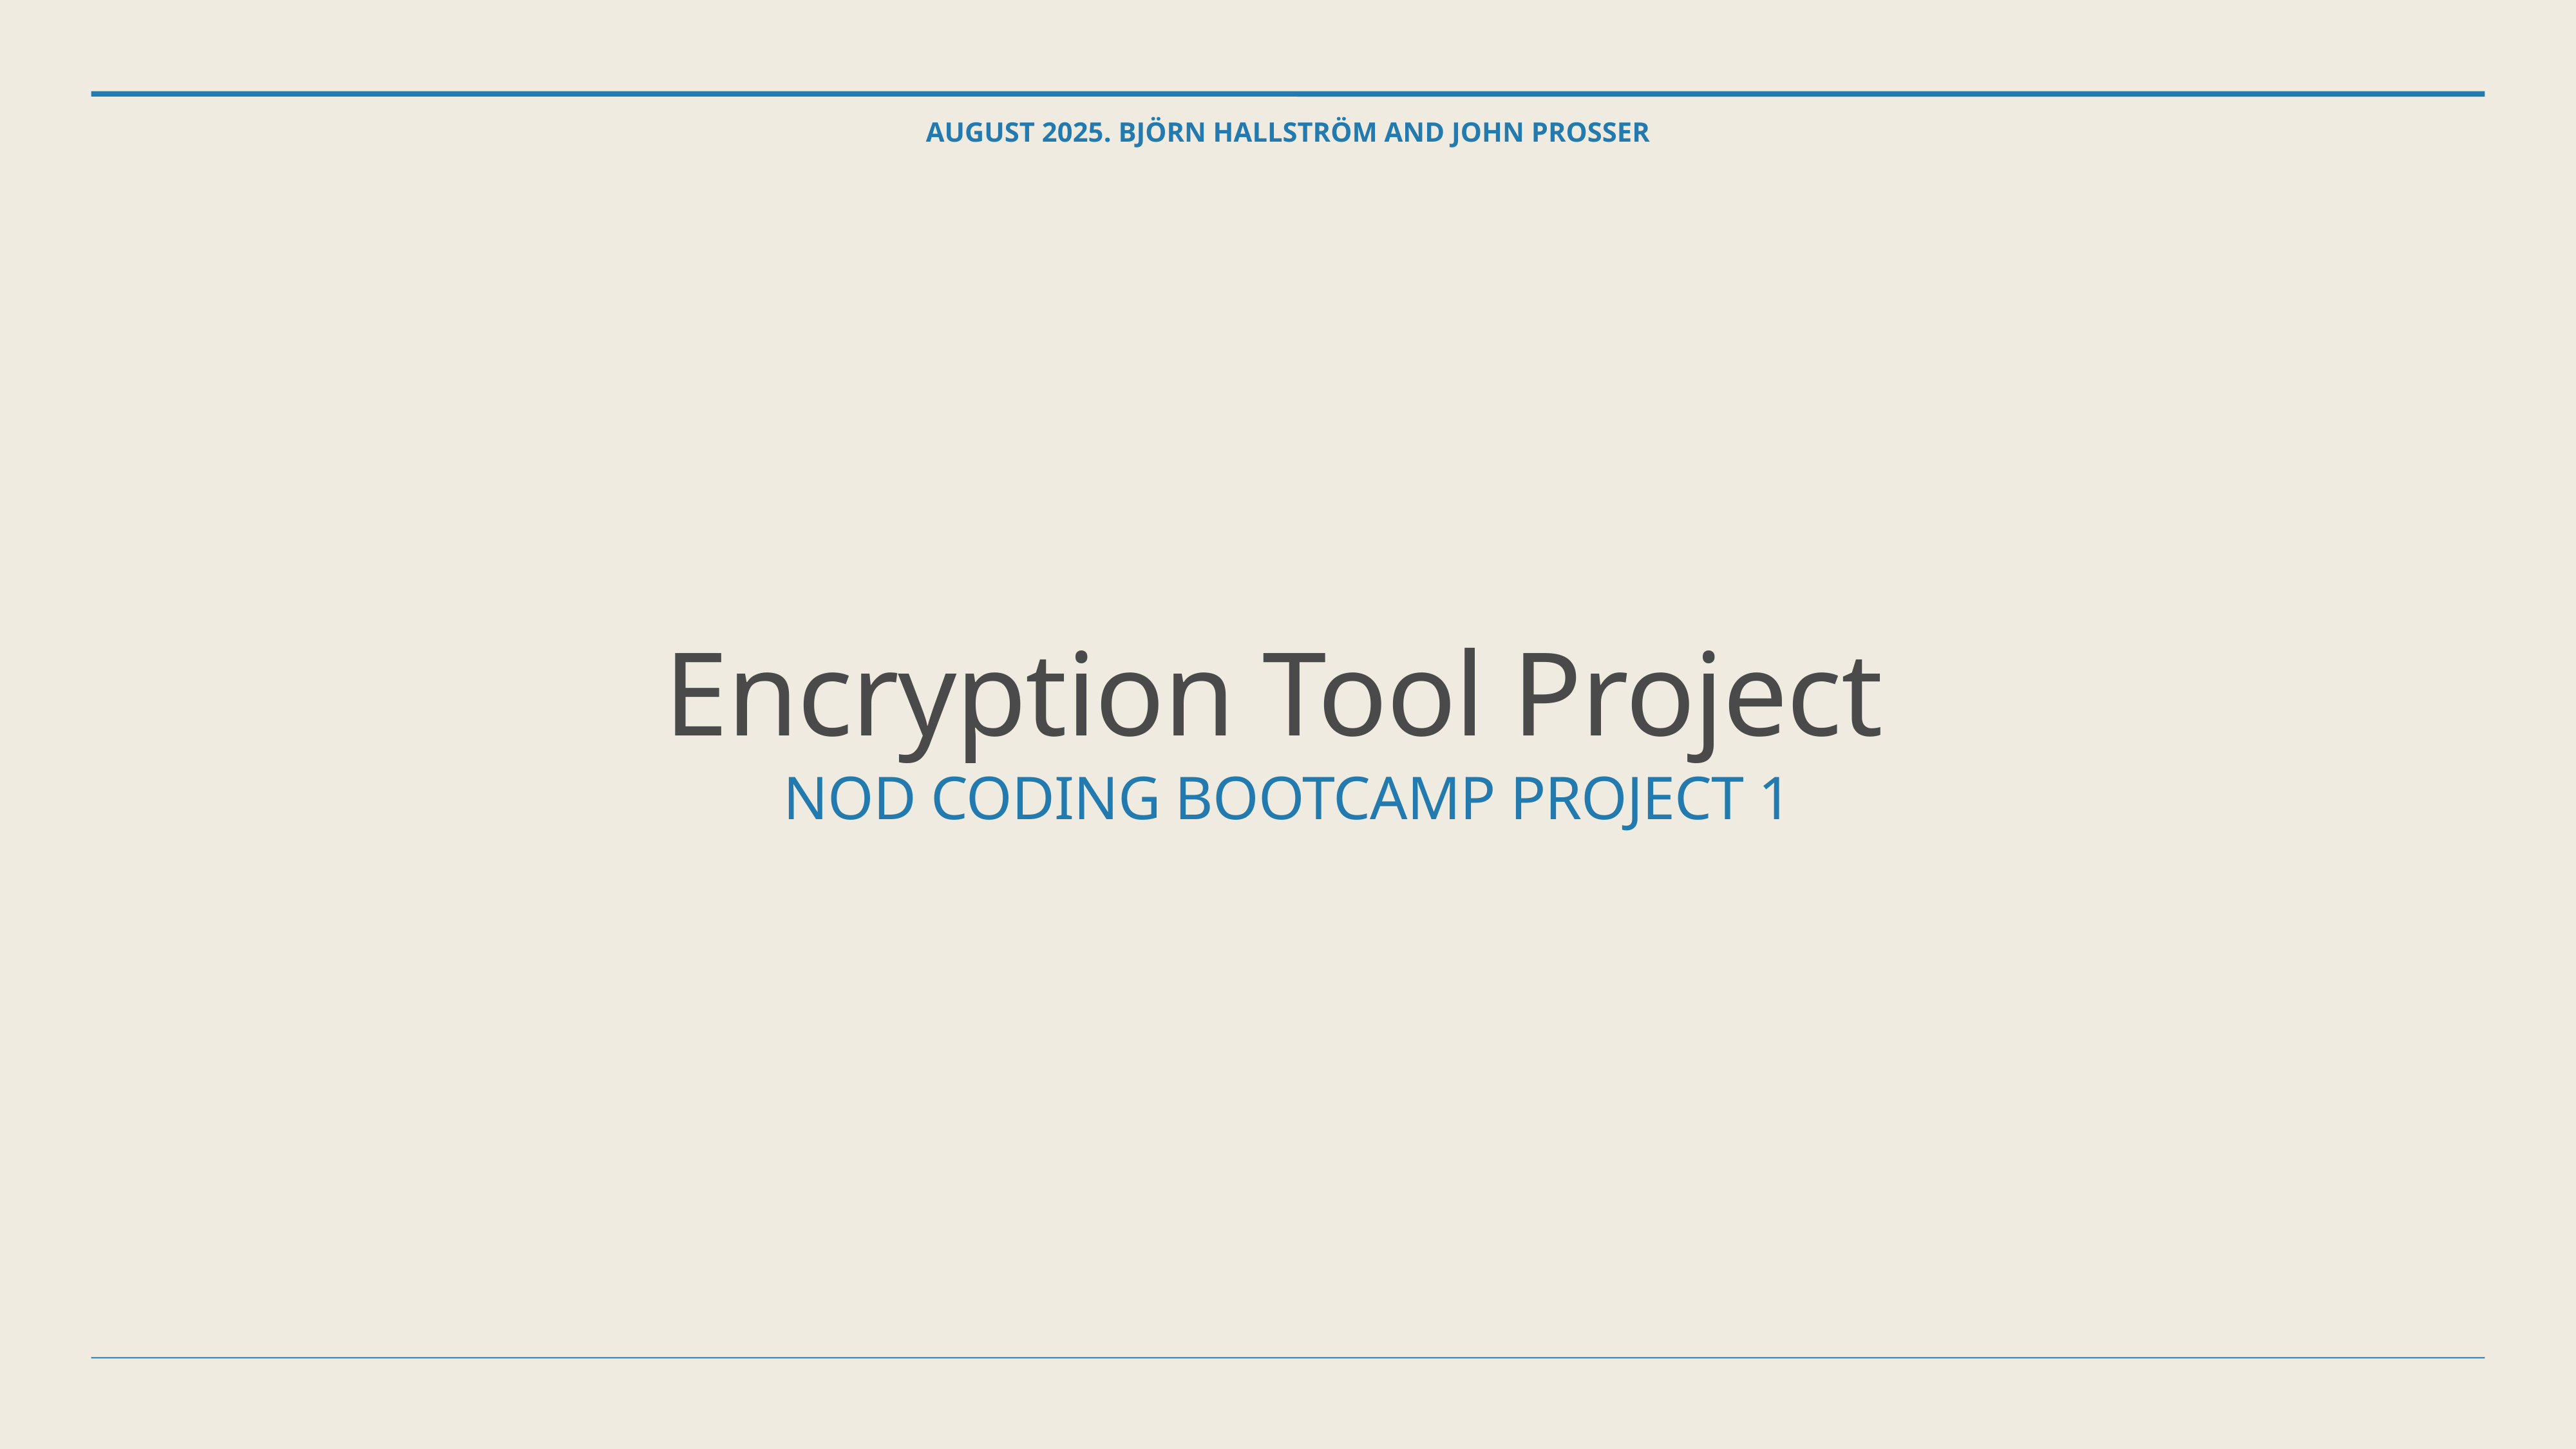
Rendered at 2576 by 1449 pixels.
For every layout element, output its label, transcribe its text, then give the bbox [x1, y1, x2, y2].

title Encryption Tool Project [182, 467, 2394, 762]
list AUGUST 2025. BJÖRN HALLSTRÖM AND JOHN PROSSER [182, 106, 2394, 158]
subtitle NOD CODING BOOTCAMP PROJECT 1 [182, 762, 2394, 980]
